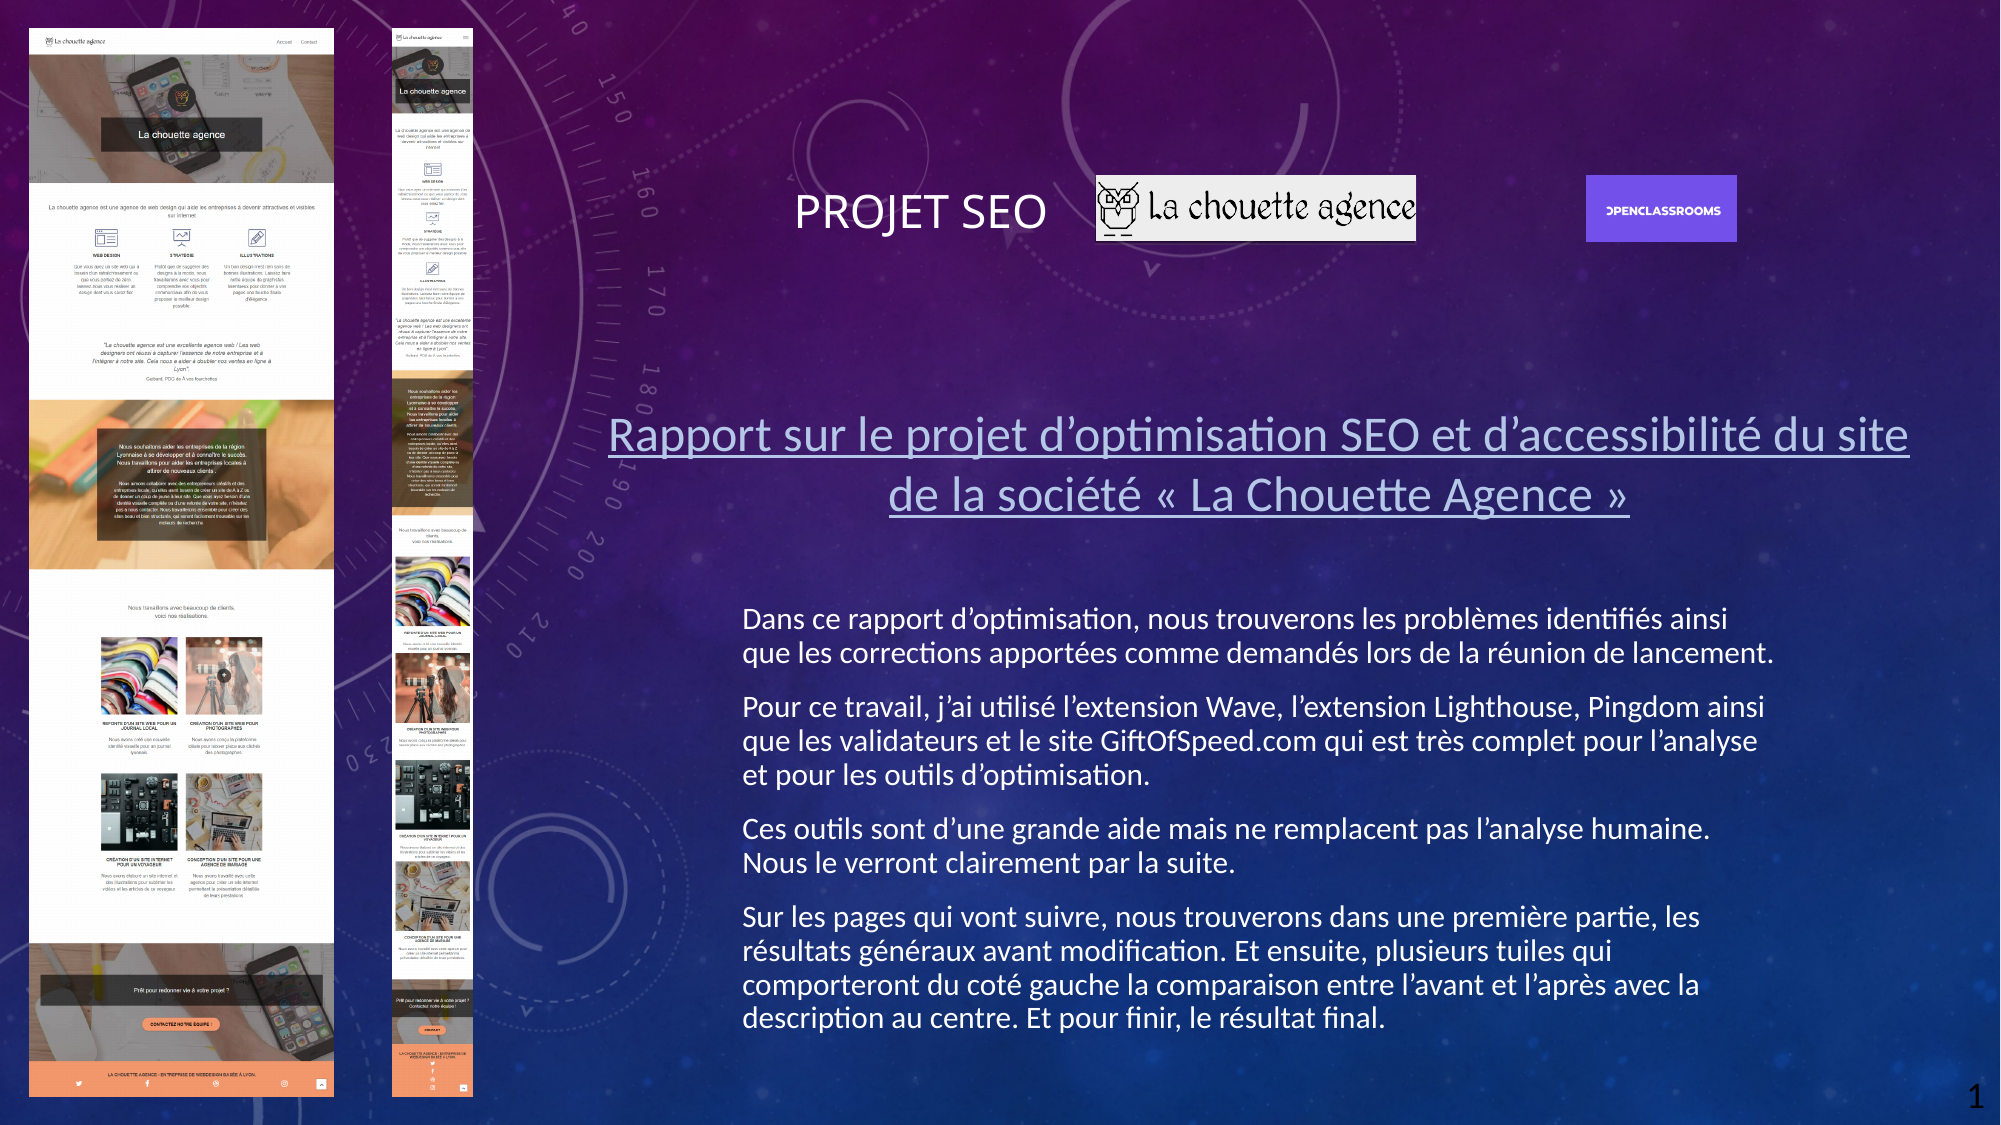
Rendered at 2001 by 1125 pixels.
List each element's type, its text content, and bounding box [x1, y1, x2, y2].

subtitle Dans ce rapport d’optimisation, nous trouverons les problèmes identifiés ainsi que les corrections apportées comme demandés lors de la réunion de lancement. Pour ce travail, j’ai utilisé l’extension Wave, l’extension Lighthouse, Pingdom ainsi que les validateurs et le site GiftOfSpeed.com qui est très complet pour l’analyse et pour les outils d’optimisation. Ces outils sont d’une grande aide mais ne remplacent pas l’analyse humaine. Nous le verront clairement par la suite. Sur les pages qui vont suivre, nous trouverons dans une première partie, les résultats généraux avant modification. Et ensuite, plusieurs tuiles qui comporteront du coté gauche la comparaison entre l’avant et l’après avec la description au centre. Et pour finir, le résultat final. [652, 595, 1794, 1084]
title Projet SEO avec [778, 174, 1737, 246]
text_box Rapport sur le projet d’optimisation SEO et d’accessibilité du site de la société « La Chouette Agence » [488, 393, 1955, 529]
text_box 1 [1909, 1062, 2000, 1125]
picture [0, 0, 2001, 1125]
